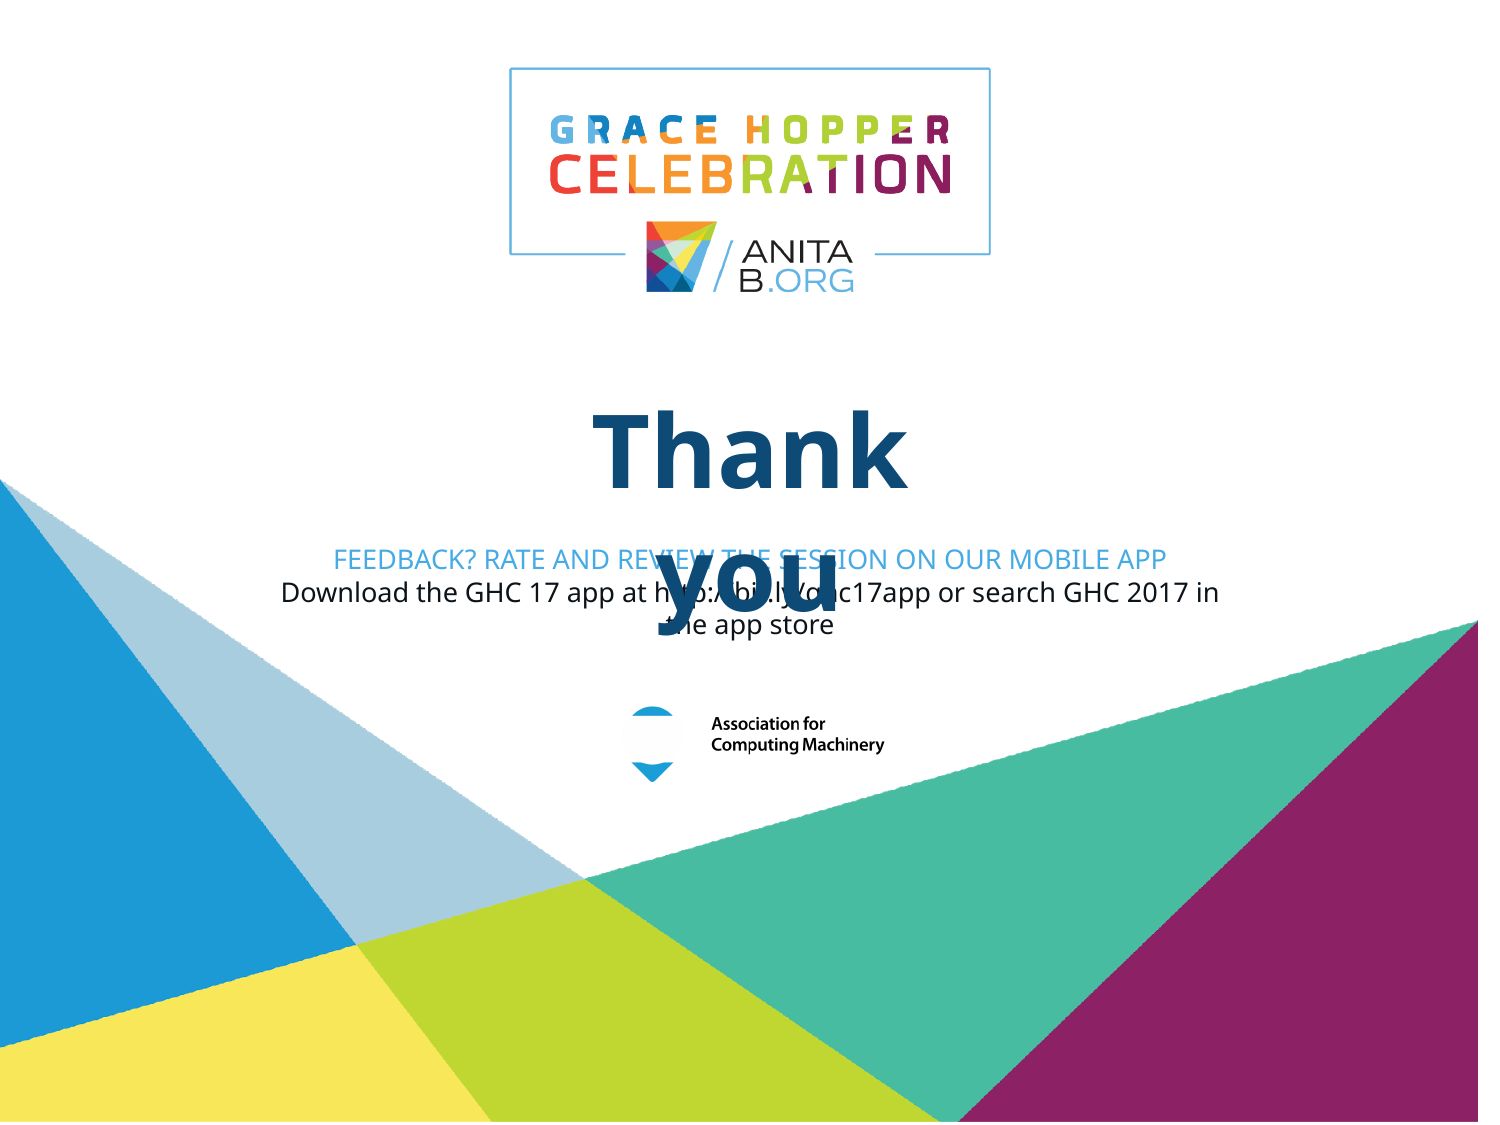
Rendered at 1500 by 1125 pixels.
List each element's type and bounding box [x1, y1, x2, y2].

picture [0, 479, 1478, 1122]
picture [509, 67, 991, 301]
